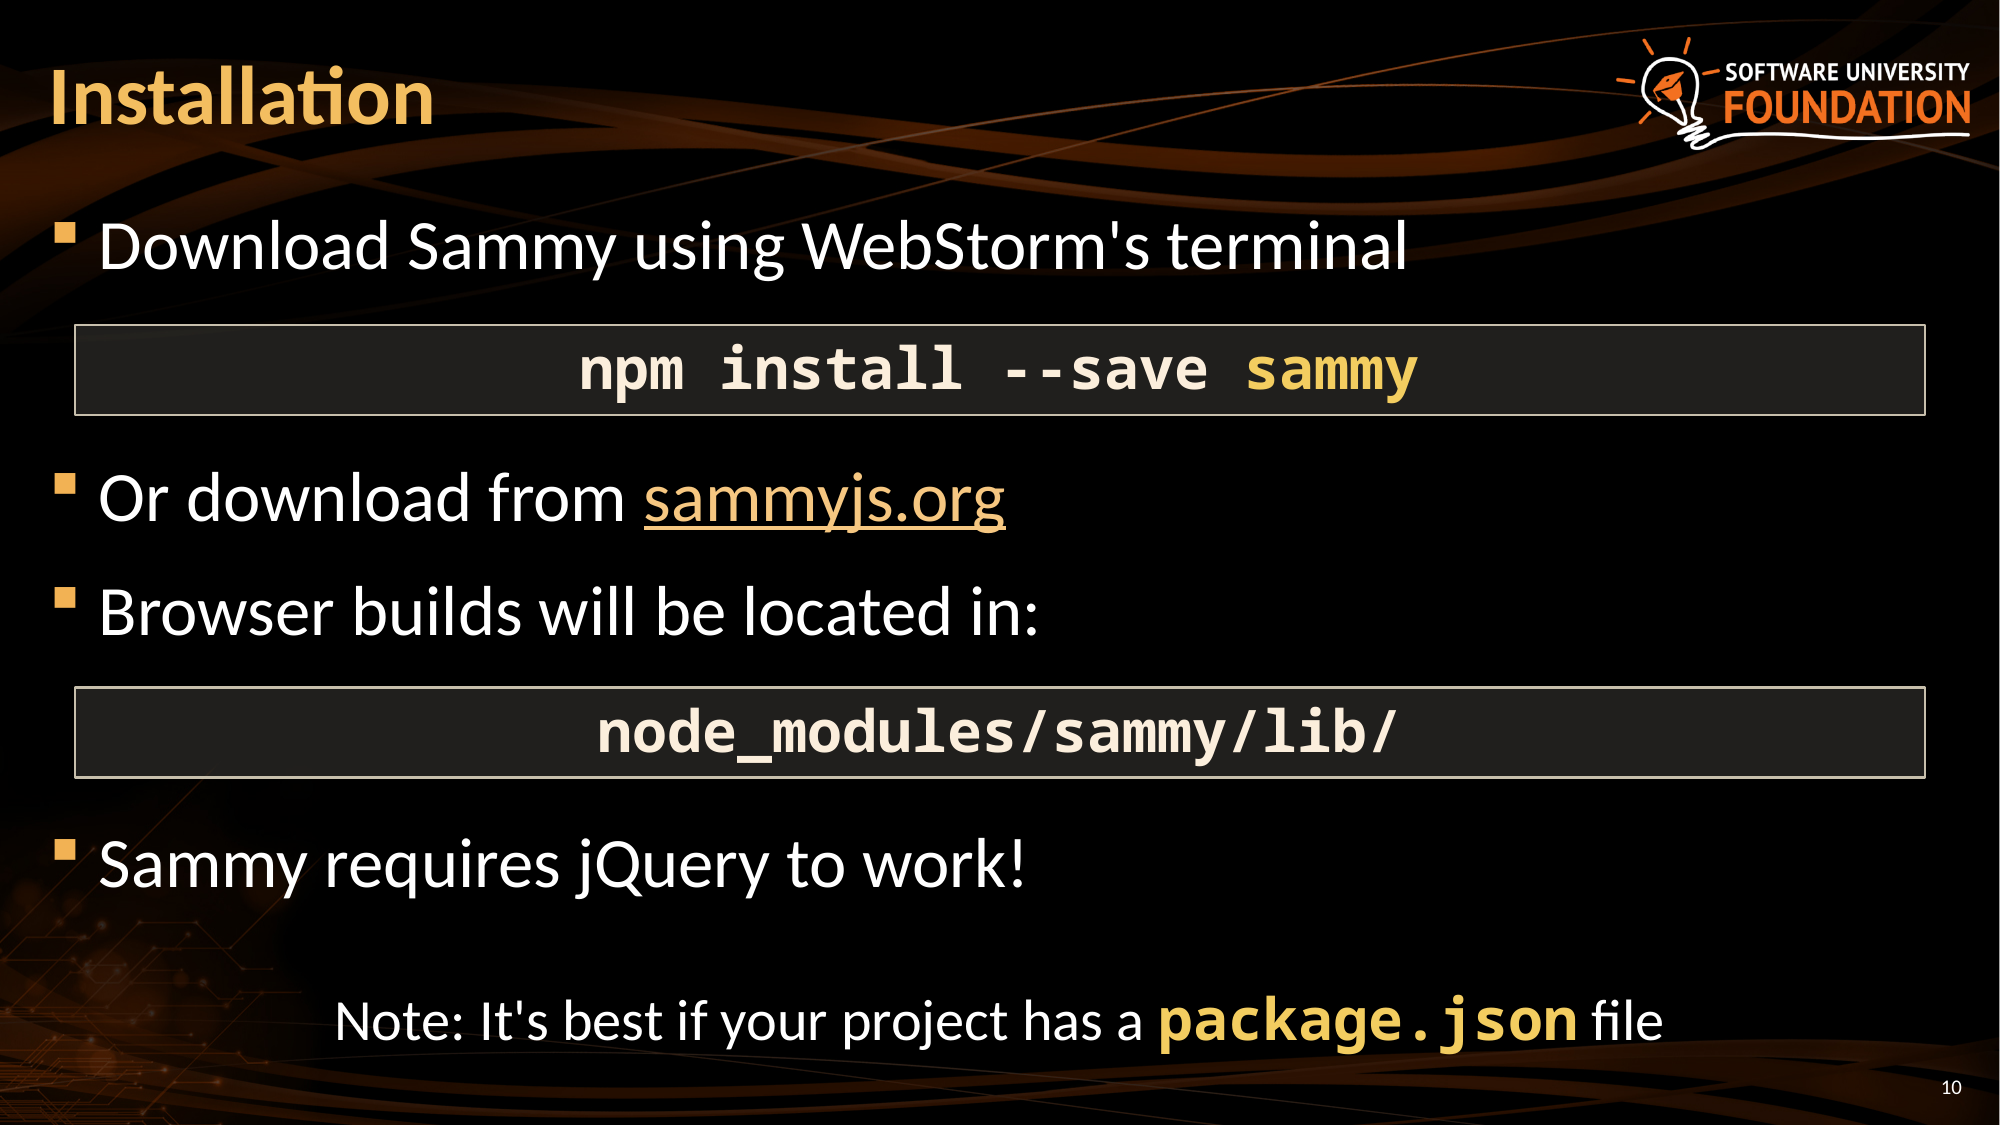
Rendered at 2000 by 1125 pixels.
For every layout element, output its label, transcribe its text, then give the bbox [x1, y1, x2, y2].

picture [0, 0, 2000, 1125]
text_box npm install --save sammy [74, 324, 1925, 415]
text_box node_modules/sammy/lib/ [74, 687, 1925, 778]
text_box Note: It's best if your project has a package.json file [124, 975, 1875, 1060]
list Download Sammy using WebStorm's terminal Or download from sammyjs.org Browser builds will be located in: Sammy requires jQuery to work! [31, 188, 1968, 1103]
title Installation [30, 6, 1602, 189]
